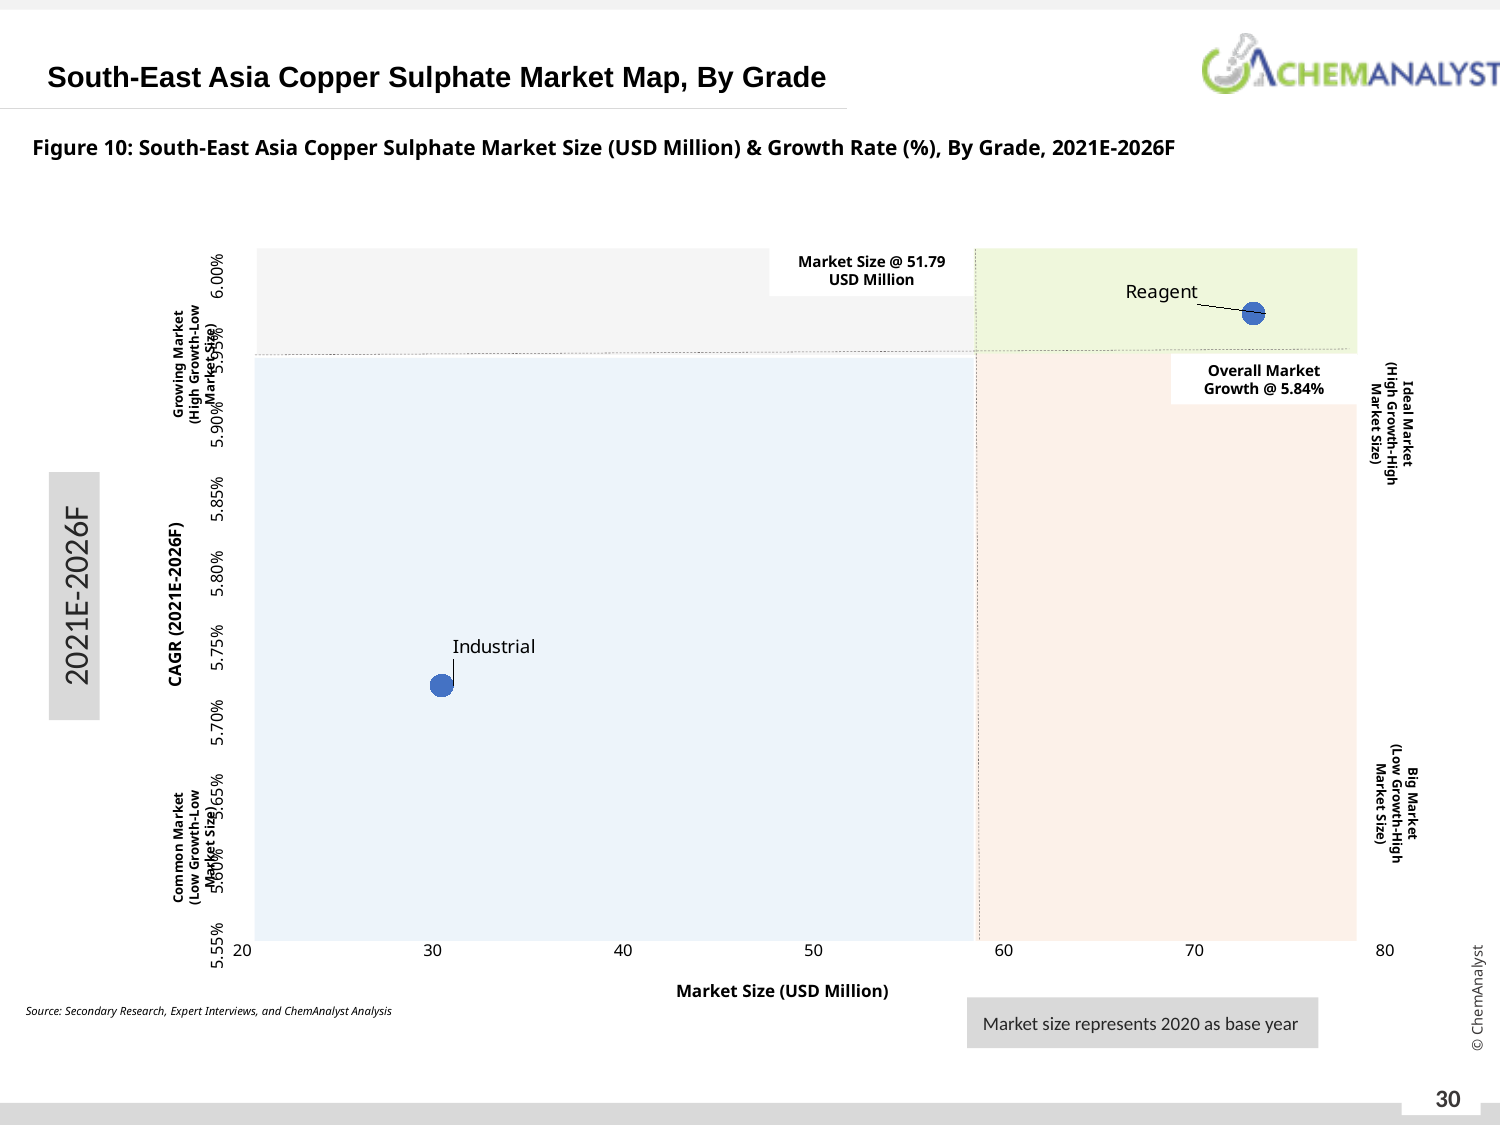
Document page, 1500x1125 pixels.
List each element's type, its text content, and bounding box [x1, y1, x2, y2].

text_box 2021E-2026F [48, 471, 101, 721]
chart [183, 208, 1407, 970]
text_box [980, 348, 1350, 355]
text_box Common Market (Low Growth-Low Market Size) [162, 758, 183, 937]
text_box Figure 10: South-East Asia Copper Sulphate Market Size (USD Million) & Growth Rate (%), By Grade, 2021E-2026F [17, 114, 1500, 168]
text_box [254, 348, 975, 355]
text_box Growing Market (High Growth-Low Market Size) [162, 275, 183, 454]
text_box South-East Asia Copper Sulphate Market Map, By Grade [32, 50, 1496, 101]
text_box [975, 248, 980, 940]
text_box Market Size (USD Million) [587, 973, 978, 1009]
text_box Big Market (Low Growth-High Market Size) [1407, 715, 1429, 893]
text_box CAGR (2021E-2026F) [156, 409, 183, 800]
text_box Source: Secondary Research, Expert Interviews, and ChemAnalyst Analysis [11, 997, 699, 1026]
text_box Ideal Market (High Growth-High Market Size) [1407, 335, 1424, 514]
text_box Market size represents 2020 as base year [966, 996, 1319, 1049]
picture [1202, 33, 1500, 94]
